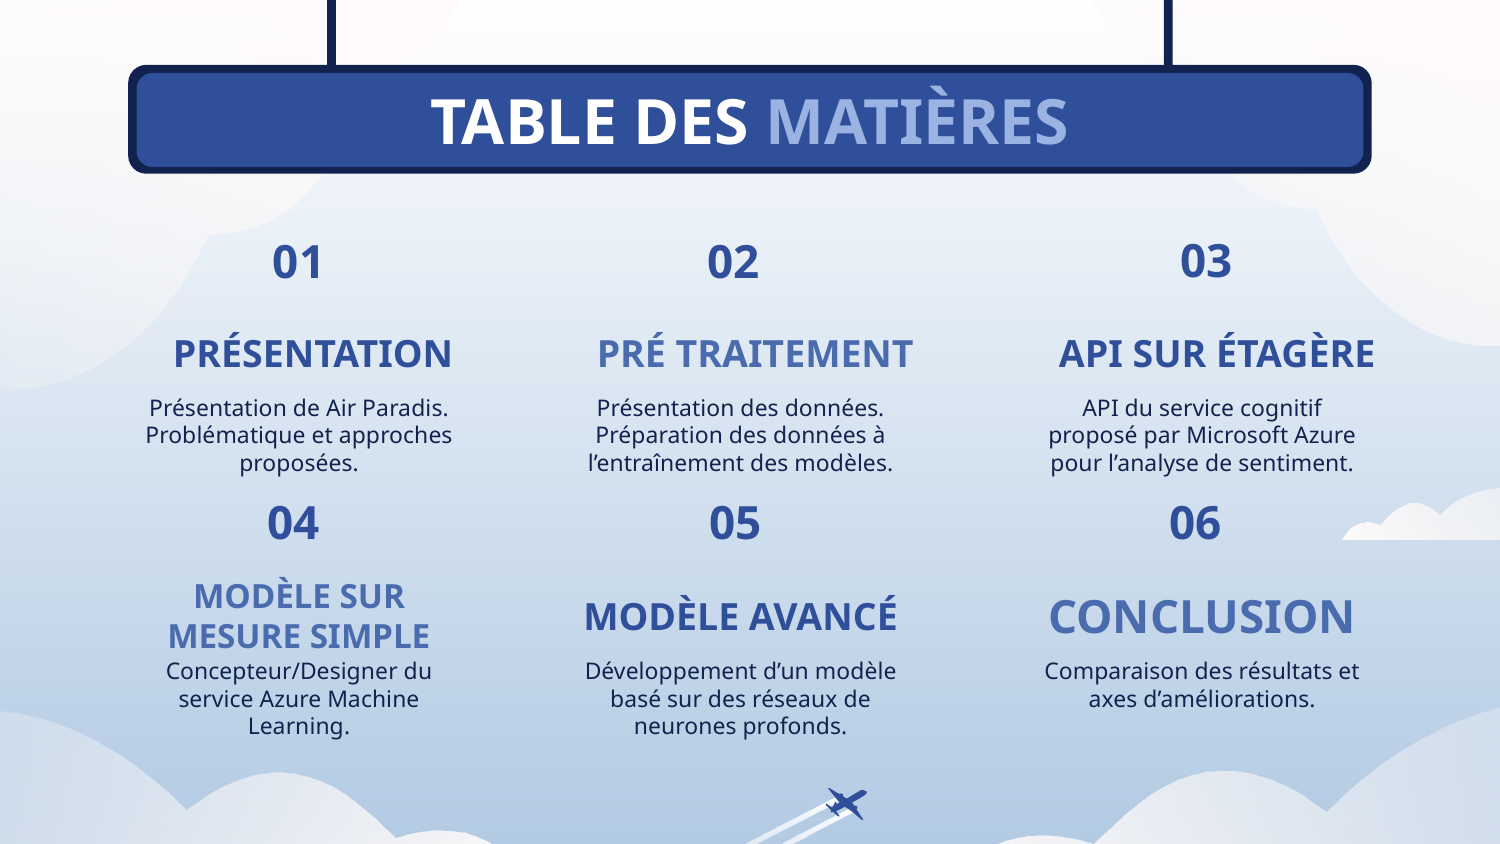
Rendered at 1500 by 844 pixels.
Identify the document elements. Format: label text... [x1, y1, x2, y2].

text_box 06 [1154, 487, 1251, 556]
subtitle API du service cognitif proposé par Microsoft Azure pour l’analyse de sentiment. [1022, 378, 1383, 485]
text_box 03 [1165, 225, 1319, 294]
subtitle Développement d’un modèle basé sur des réseaux de neurones profonds. [559, 641, 922, 749]
subtitle Concepteur/Designer du service Azure Machine Learning. [118, 641, 481, 749]
title MODÈLE AVANCÉ [559, 582, 922, 641]
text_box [620, 787, 869, 844]
subtitle Présentation des données. Préparation des données à l’entraînement des modèles. [560, 378, 921, 485]
title API SUR ÉTAGÈRE [1022, 319, 1412, 385]
subtitle Présentation de Air Paradis. Problématique et approches proposées. [118, 378, 481, 485]
text_box [1342, 487, 1500, 540]
text_box 02 [692, 225, 790, 294]
text_box 01 [257, 225, 343, 294]
title MODÈLE SUR MESURE SIMPLE [118, 582, 481, 641]
title TABLE DES MATIÈRES [117, 72, 1383, 167]
subtitle Comparaison des résultats et axes d’améliorations. [1022, 641, 1383, 749]
title PRÉSENTATION [118, 319, 508, 385]
text_box 04 [252, 487, 349, 556]
title PRÉ TRAITEMENT [560, 319, 951, 385]
title CONCLUSION [1022, 582, 1383, 641]
text_box 05 [694, 487, 791, 556]
